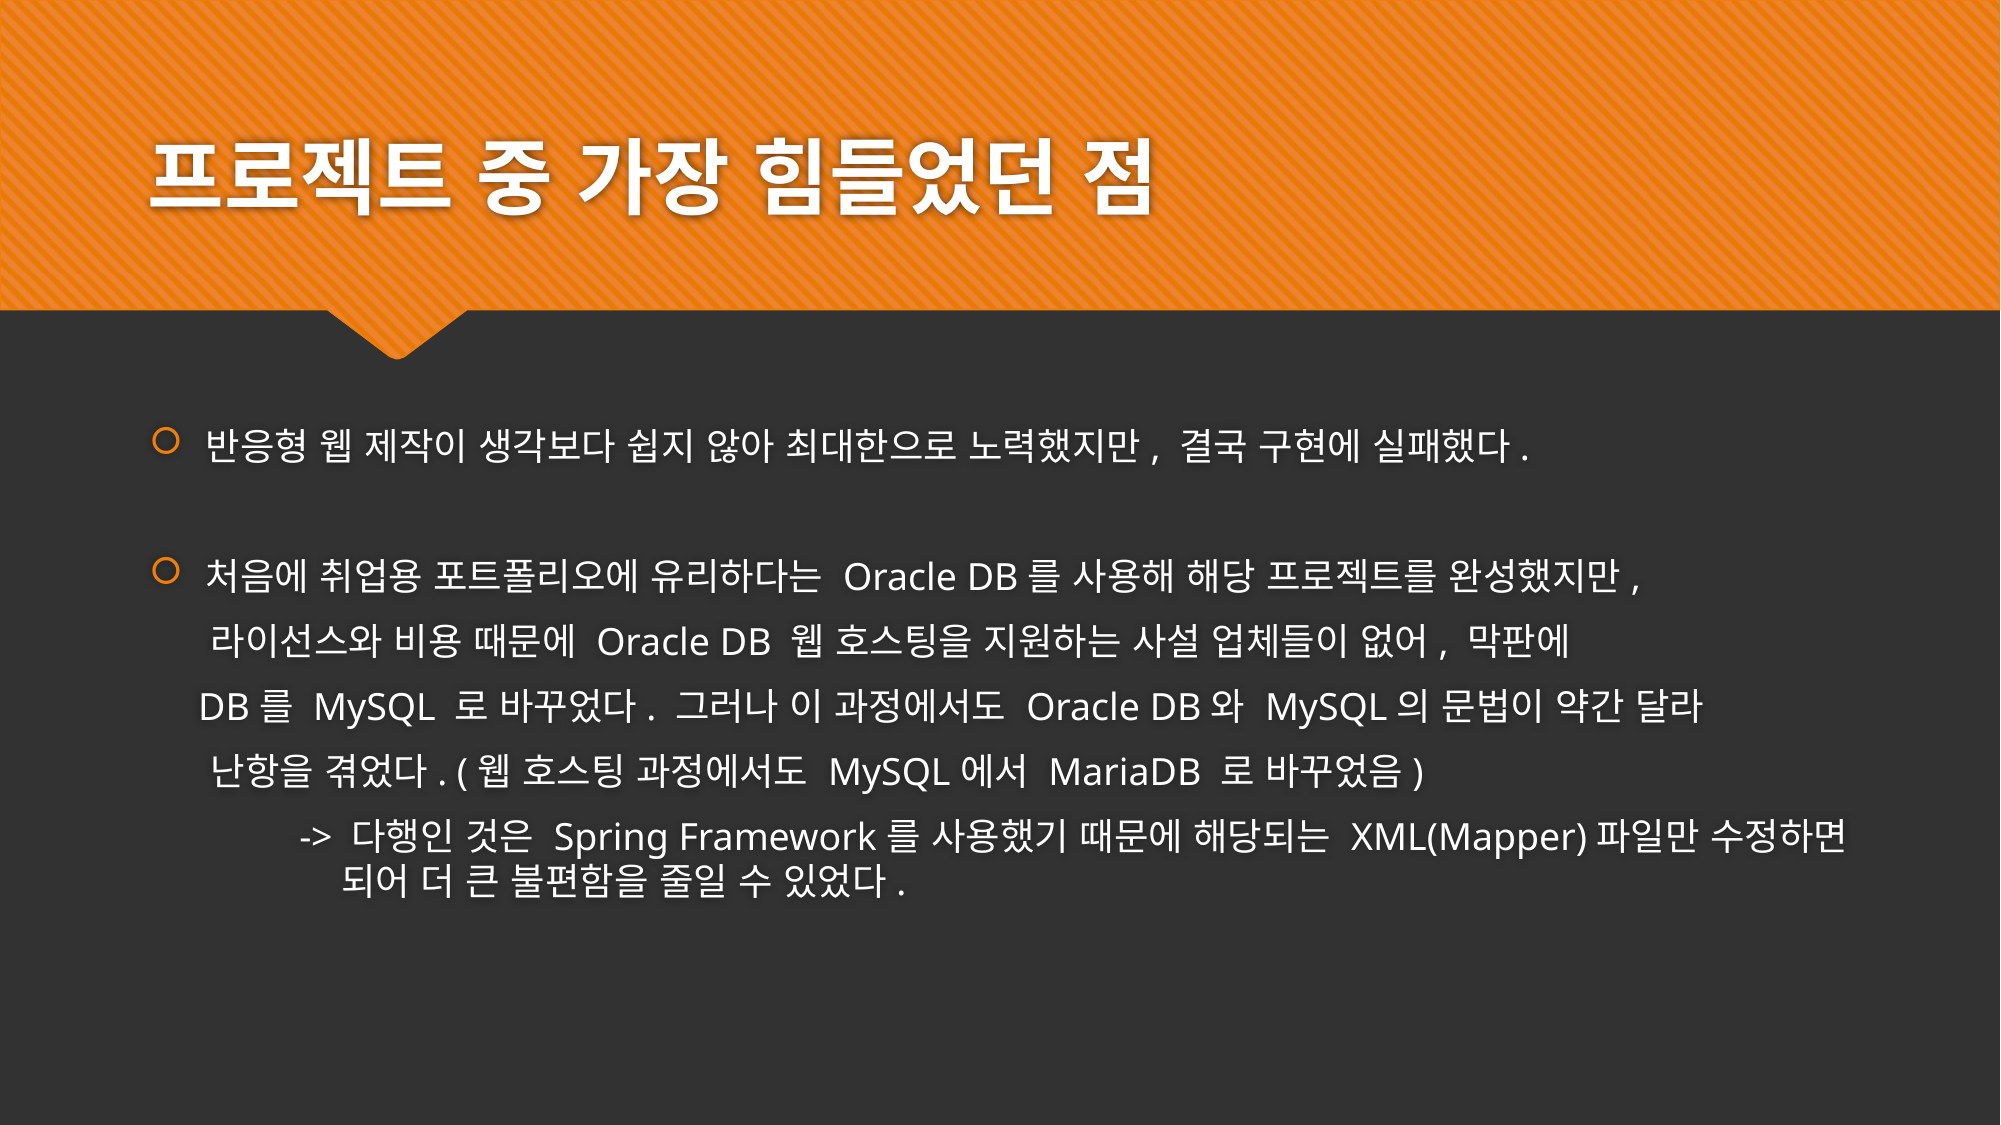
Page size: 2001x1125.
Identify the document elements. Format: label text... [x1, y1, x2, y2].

list 반응형 웹 제작이 생각보다 쉽지 않아 최대한으로 노력했지만, 결국 구현에 실패했다. 처음에 취업용 포트폴리오에 유리하다는 Oracle DB를 사용해 해당 프로젝트를 완성했지만, 라이선스와 비용 때문에 Oracle DB 웹 호스팅을 지원하는 사설 업체들이 없어, 막판에 DB를 MySQL 로 바꾸었다. 그러나 이 과정에서도 Oracle DB와 MySQL의 문법이 약간 달라 난항을 겪었다. (웹 호스팅 과정에서도 MySQL에서 MariaDB 로 바꾸었음) -> 다행인 것은 Spring Framework를 사용했기 때문에 해당되는 XML(Mapper)파일만 수정하면 되어 더 큰 불편함을 줄일 수 있었다. [134, 364, 1866, 962]
title 프로젝트 중 가장 힘들었던 점 [132, 73, 1868, 233]
